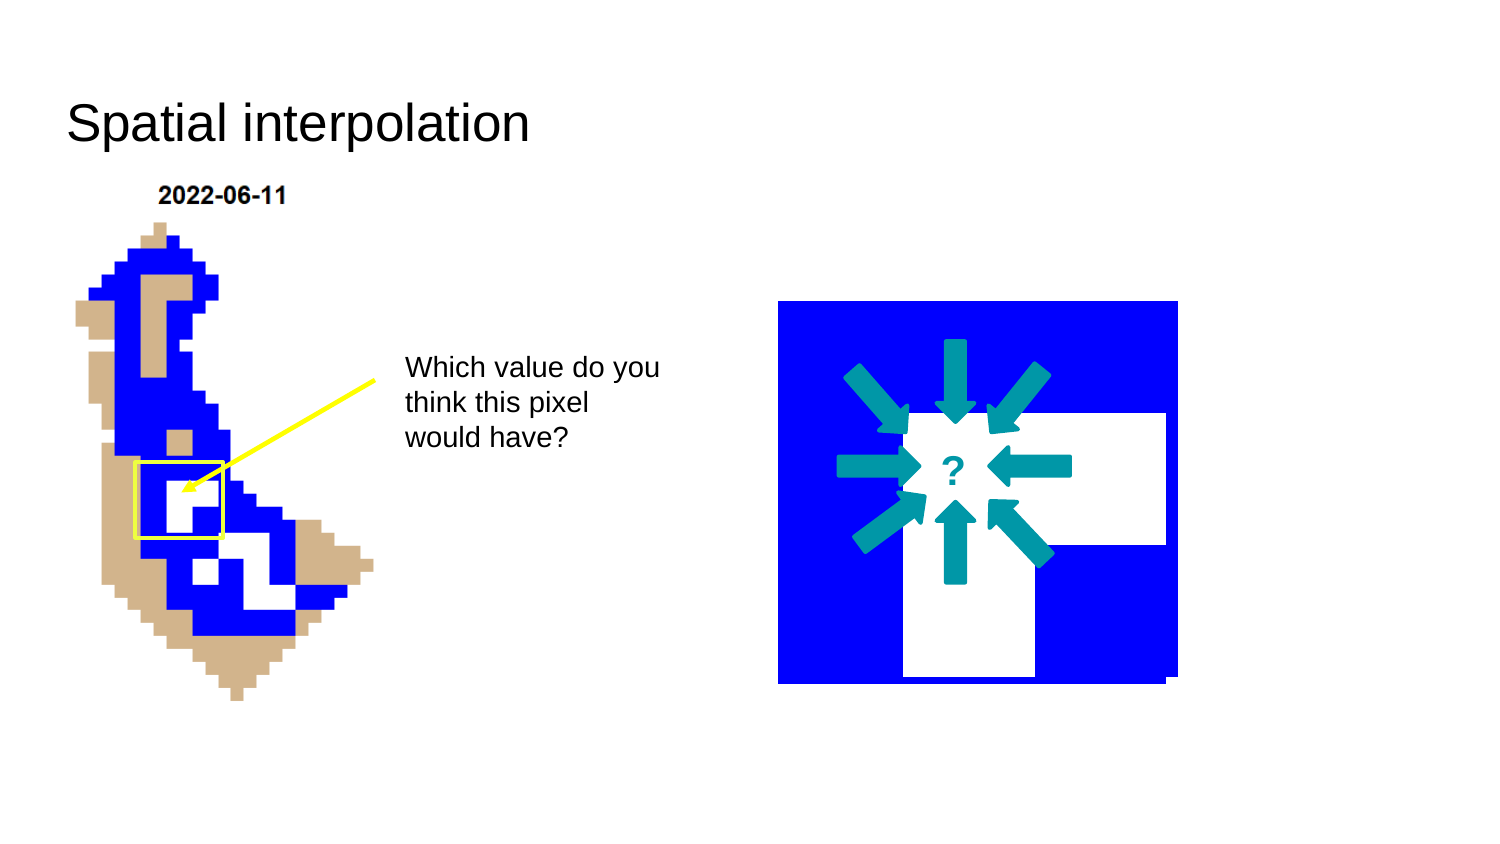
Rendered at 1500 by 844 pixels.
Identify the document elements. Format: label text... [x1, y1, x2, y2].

picture [777, 300, 1179, 685]
title Spatial interpolation [51, 72, 1449, 167]
text_box Which value do you think this pixel would have? [395, 341, 685, 462]
picture [50, 178, 391, 739]
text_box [180, 379, 376, 493]
